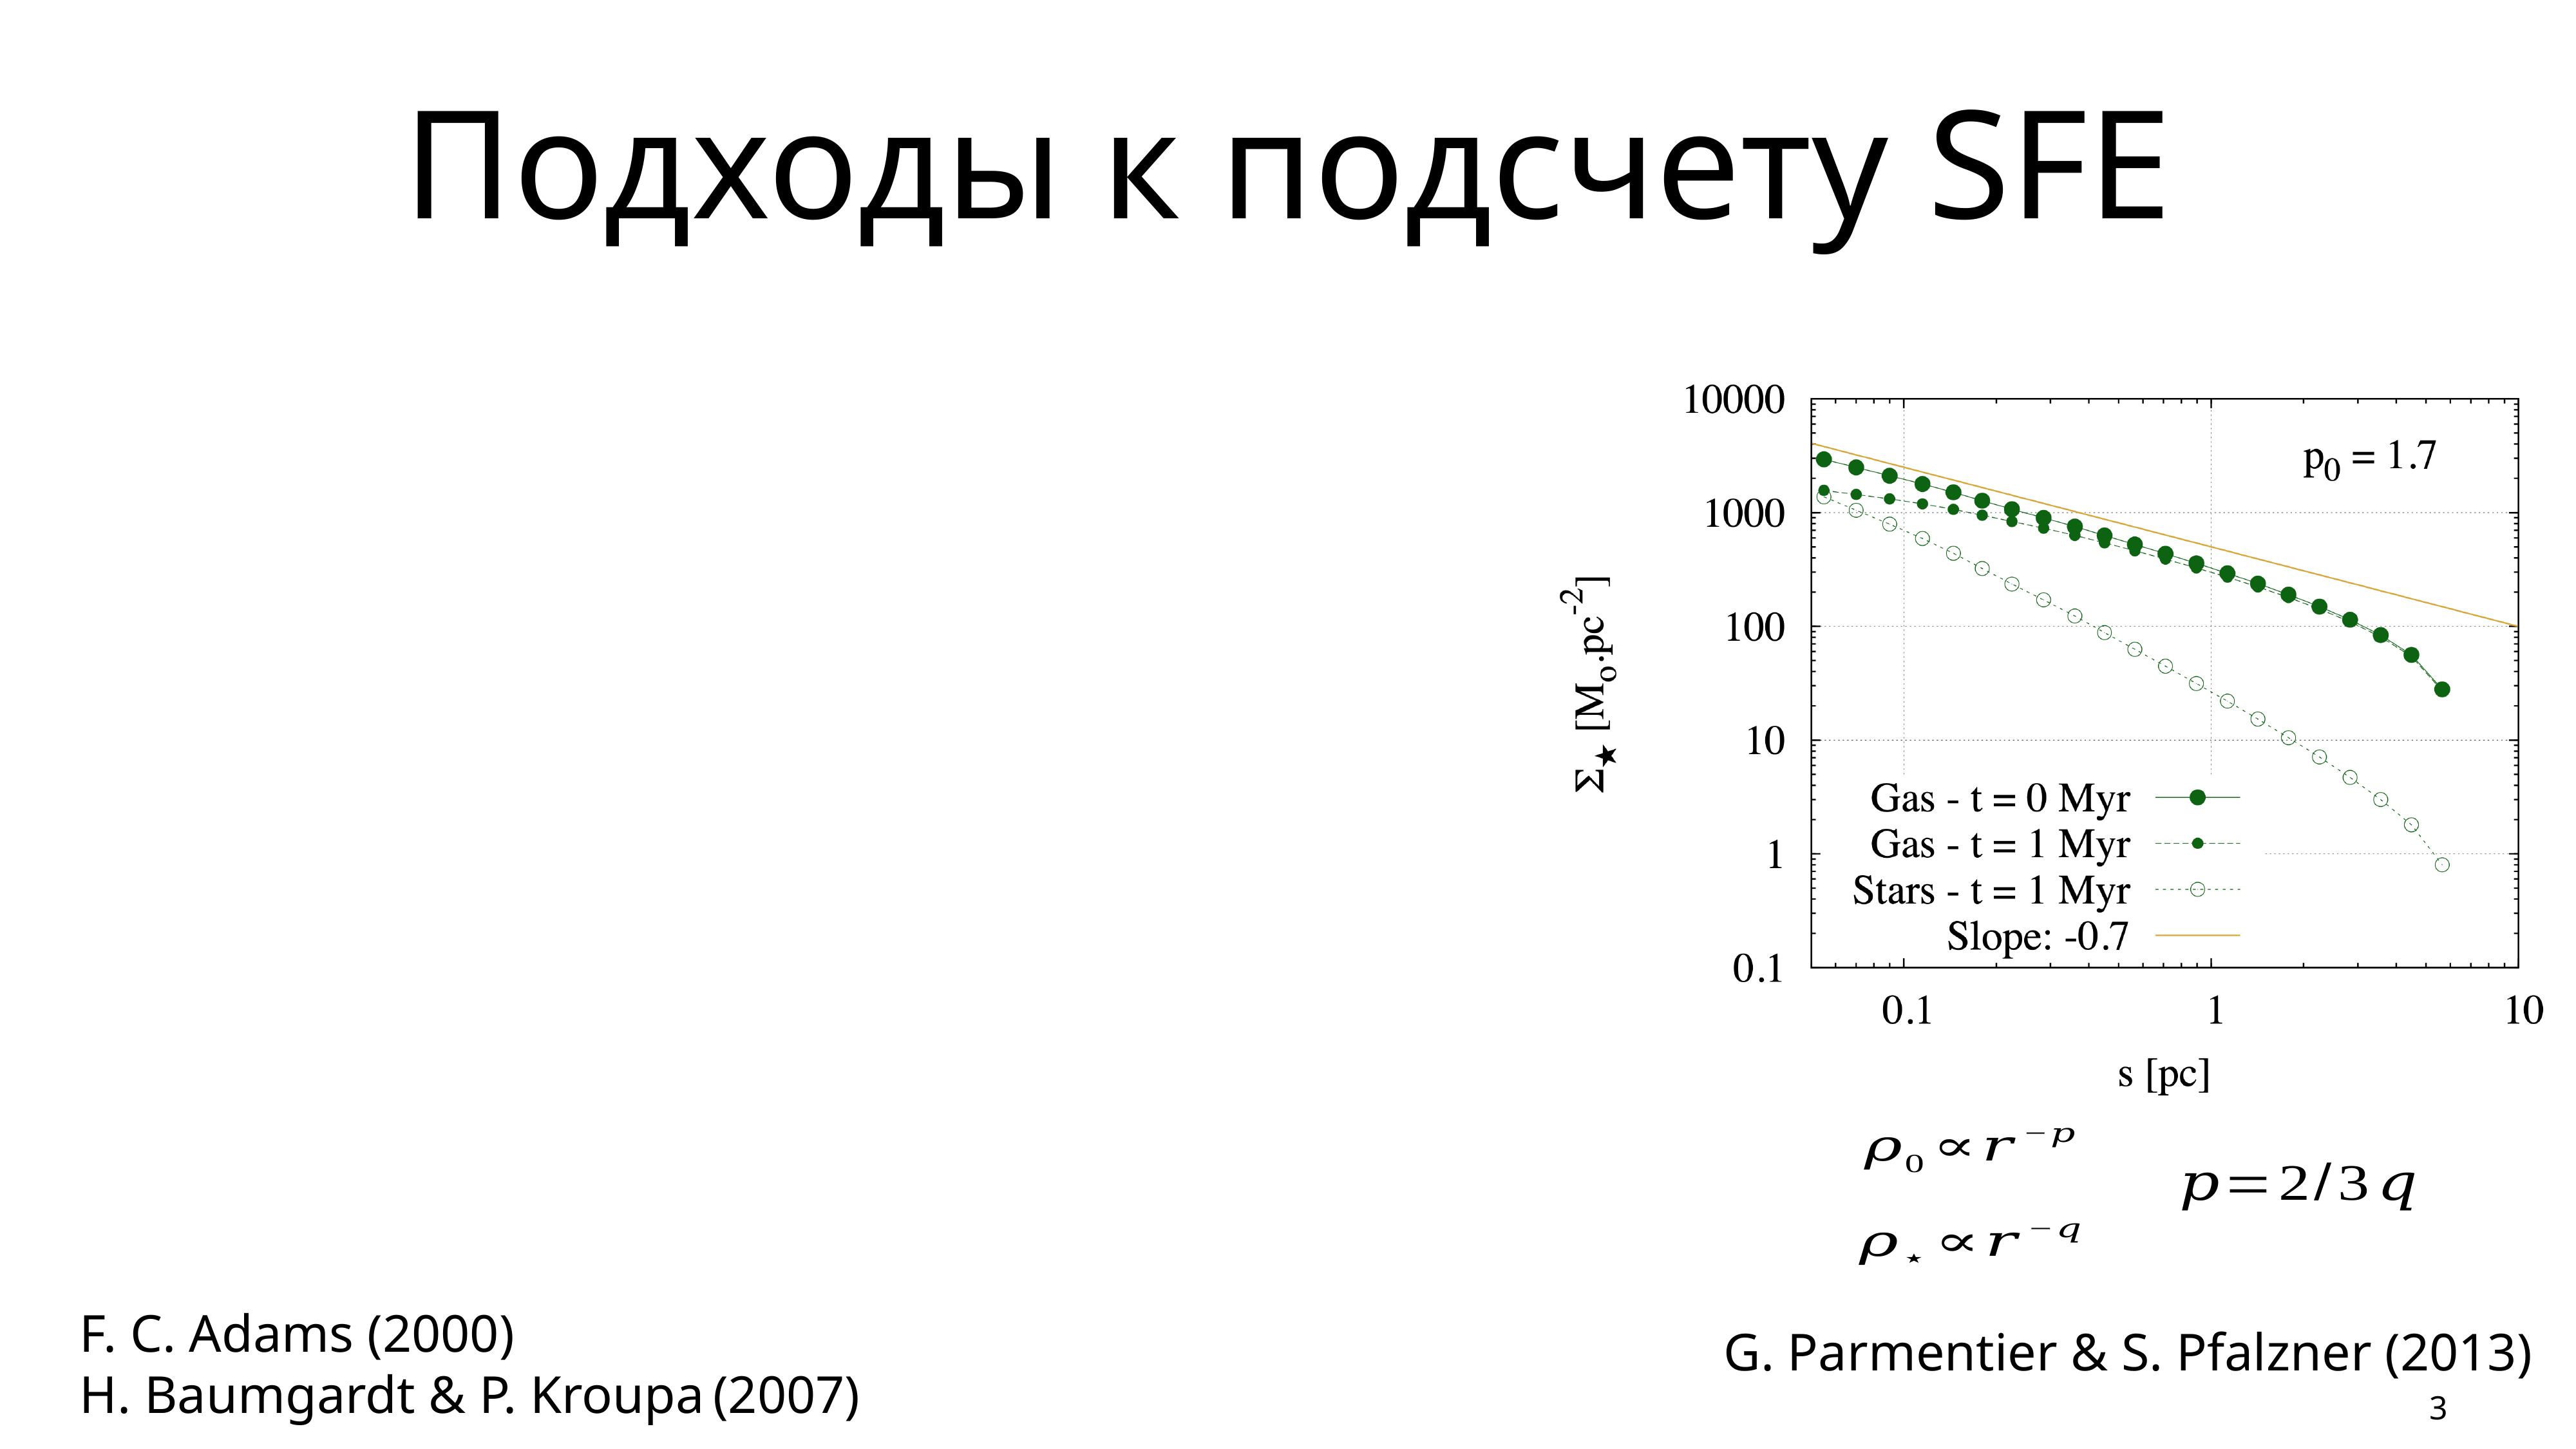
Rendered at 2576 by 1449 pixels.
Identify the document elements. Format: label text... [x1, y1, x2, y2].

slide_number 3 [2423, 1387, 2454, 1431]
title Подходы к подсчету SFE [178, 37, 2398, 279]
picture [1535, 364, 2573, 1104]
text_box G. Parmentier & S. Pfalzner (2013) [1718, 1314, 2538, 1387]
text_box F. C. Adams (2000) H. Baumgardt & P. Kroupa (2007) [74, 1296, 866, 1429]
